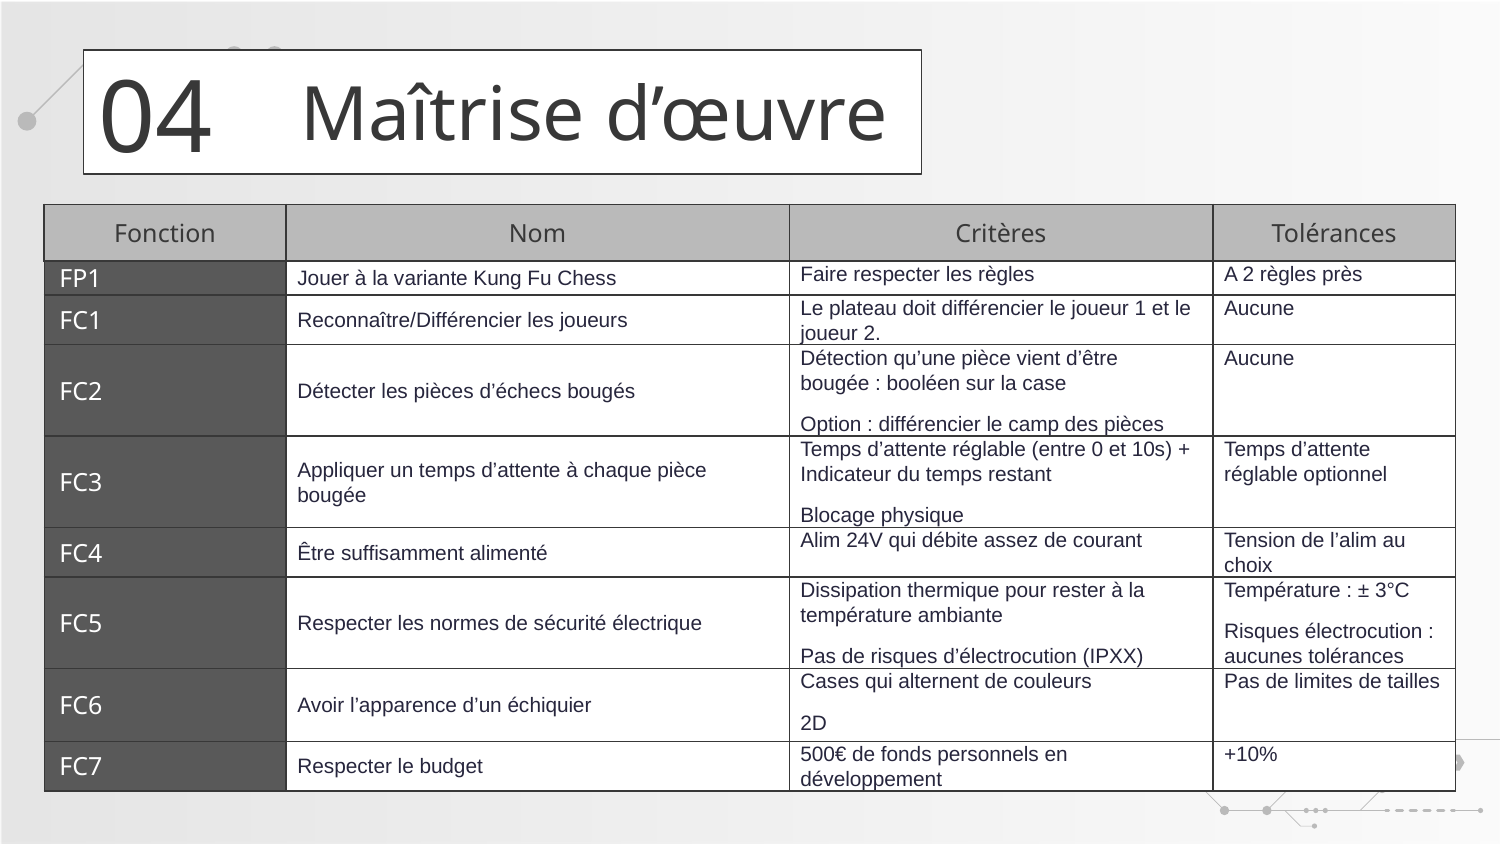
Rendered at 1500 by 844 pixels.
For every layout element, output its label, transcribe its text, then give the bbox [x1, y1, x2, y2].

table_cell Détecter les pièces d’échecs bougés [287, 345, 789, 435]
text_box 04 [83, 50, 922, 174]
table_cell Appliquer un temps d’attente à chaque pièce bougée [287, 437, 789, 527]
table_cell Temps d’attente réglable (entre 0 et 10s) + Indicateur du temps restant Blocage physique [790, 437, 1212, 527]
table_header Tolérances [1214, 205, 1455, 260]
table_cell FC3 [45, 437, 285, 527]
table_header Fonction [45, 205, 285, 260]
table_cell FP1 [45, 262, 285, 294]
table_cell FC1 [45, 296, 285, 344]
table_cell FC7 [45, 742, 285, 790]
text_box Hardware [2, 2, 1500, 844]
text_box d’œuvre [590, 50, 920, 166]
table_cell Aucune [1214, 345, 1455, 435]
text_box Maîtrise [285, 50, 590, 165]
table_cell Reconnaître/Différencier les joueurs [287, 296, 789, 344]
table_cell Dissipation thermique pour rester à la température ambiante Pas de risques d’électrocution (IPXX) [790, 578, 1212, 668]
table_cell Temps d’attente réglable optionnel [1214, 437, 1455, 527]
table_cell Pas de limites de tailles [1214, 669, 1455, 741]
table_cell FC5 [45, 578, 285, 668]
table_cell Respecter le budget [287, 742, 789, 790]
table_header Nom [287, 205, 789, 260]
table_cell Respecter les normes de sécurité électrique [287, 578, 789, 668]
table_cell Détection qu’une pièce vient d’être bougée : booléen sur la case Option : différencier le camp des pièces [790, 345, 1212, 435]
table_cell Cases qui alternent de couleurs 2D [790, 669, 1212, 741]
table_cell Avoir l’apparence d’un échiquier [287, 669, 789, 741]
table_cell Température : ± 3°C Risques électrocution : aucunes tolérances [1214, 578, 1455, 668]
table_header Critères [790, 205, 1212, 260]
table_cell Être suffisamment alimenté [287, 528, 789, 576]
table_cell 500€ de fonds personnels en développement [790, 742, 1212, 790]
table_cell A 2 règles près [1214, 262, 1455, 294]
table_cell +10% [1214, 742, 1455, 790]
table_cell FC2 [45, 345, 285, 435]
table_cell FC6 [45, 669, 285, 741]
table_cell Tension de l’alim au choix [1214, 528, 1455, 576]
table_cell Alim 24V qui débite assez de courant [790, 528, 1212, 576]
table_cell Le plateau doit différencier le joueur 1 et le joueur 2. [790, 296, 1212, 344]
table_cell FC4 [45, 528, 285, 576]
table_cell Aucune [1214, 296, 1455, 344]
table_cell Jouer à la variante Kung Fu Chess [287, 262, 789, 294]
table_cell Faire respecter les règles [790, 262, 1212, 294]
